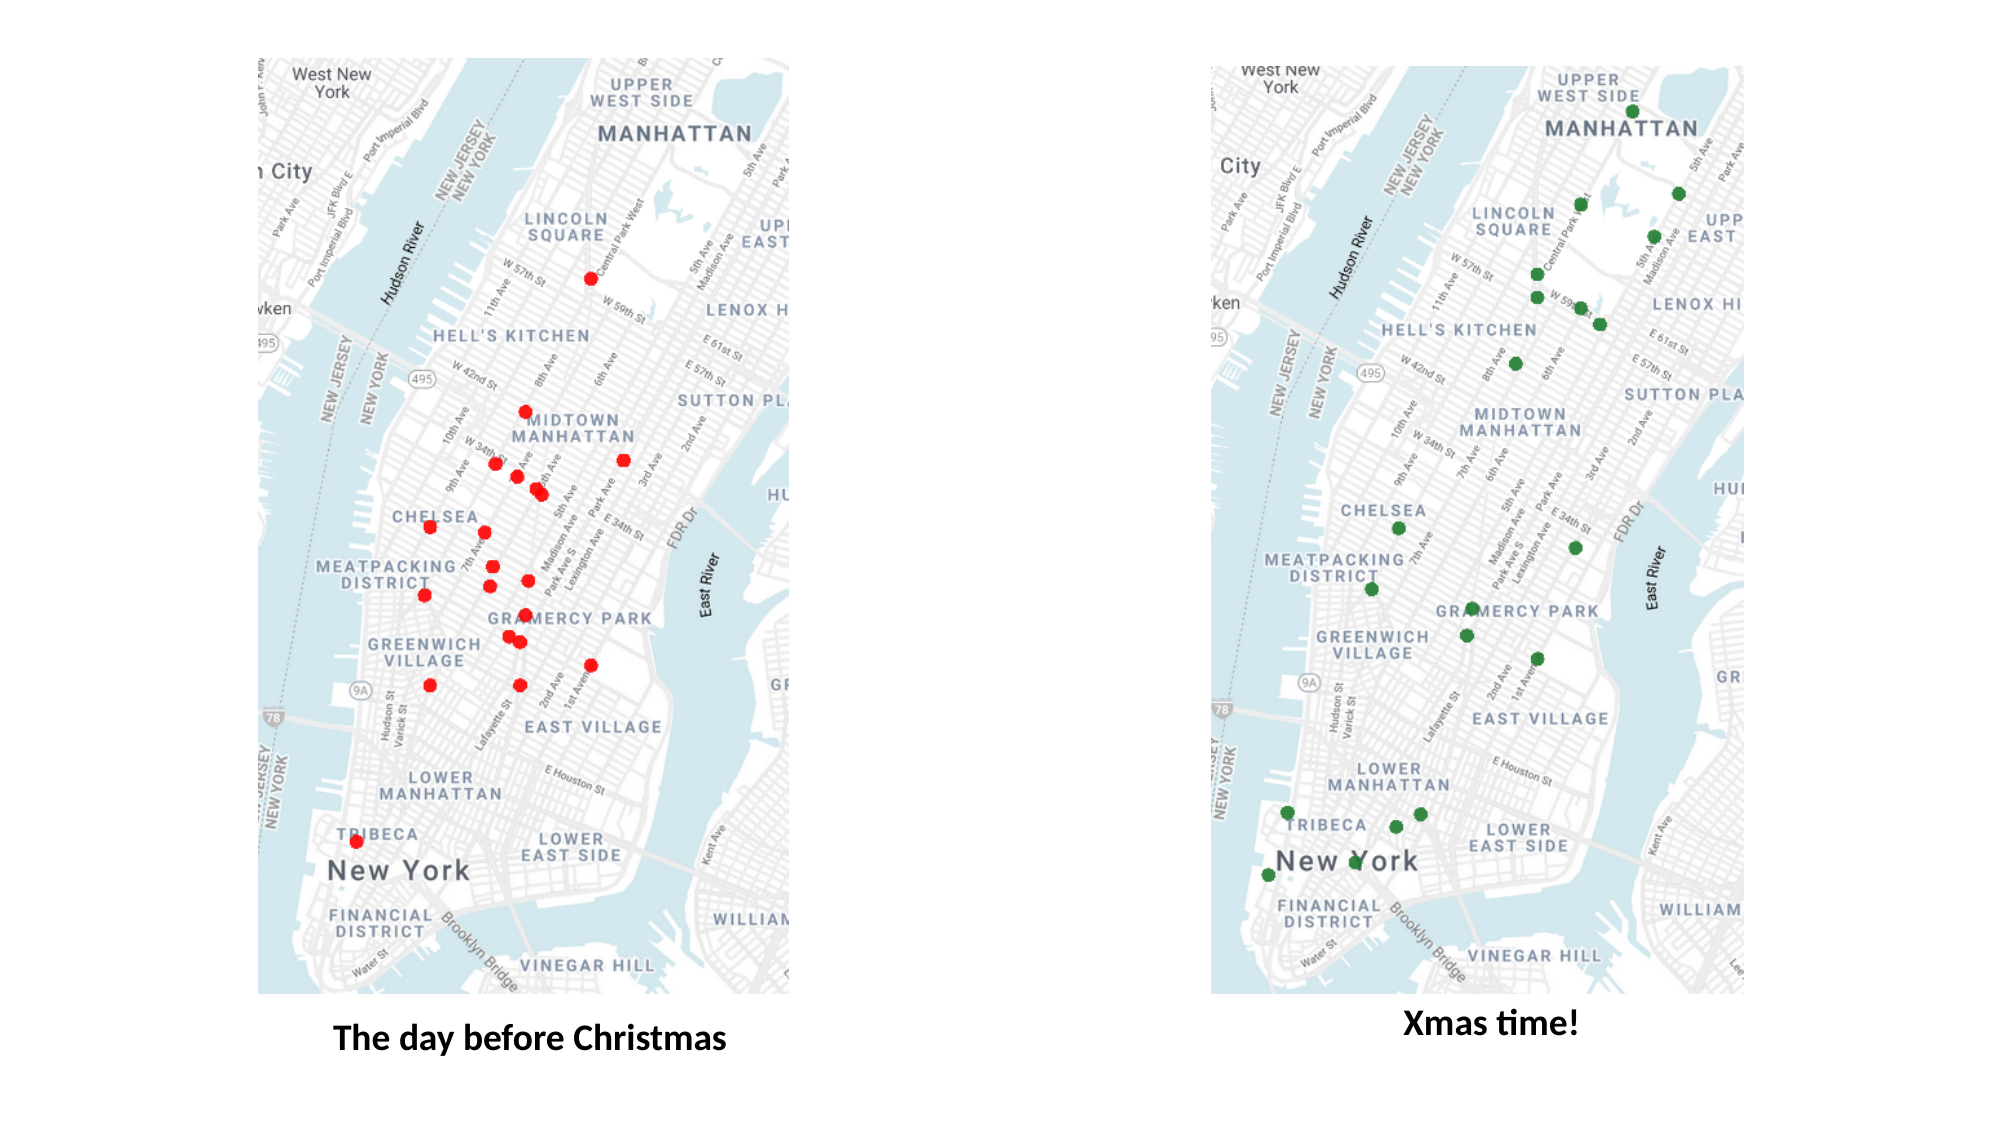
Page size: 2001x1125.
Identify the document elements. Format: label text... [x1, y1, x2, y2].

picture [1211, 65, 1744, 994]
text_box The day before Christmas [318, 1005, 755, 1065]
picture [257, 58, 789, 994]
text_box Xmas time! [1388, 994, 1607, 1051]
